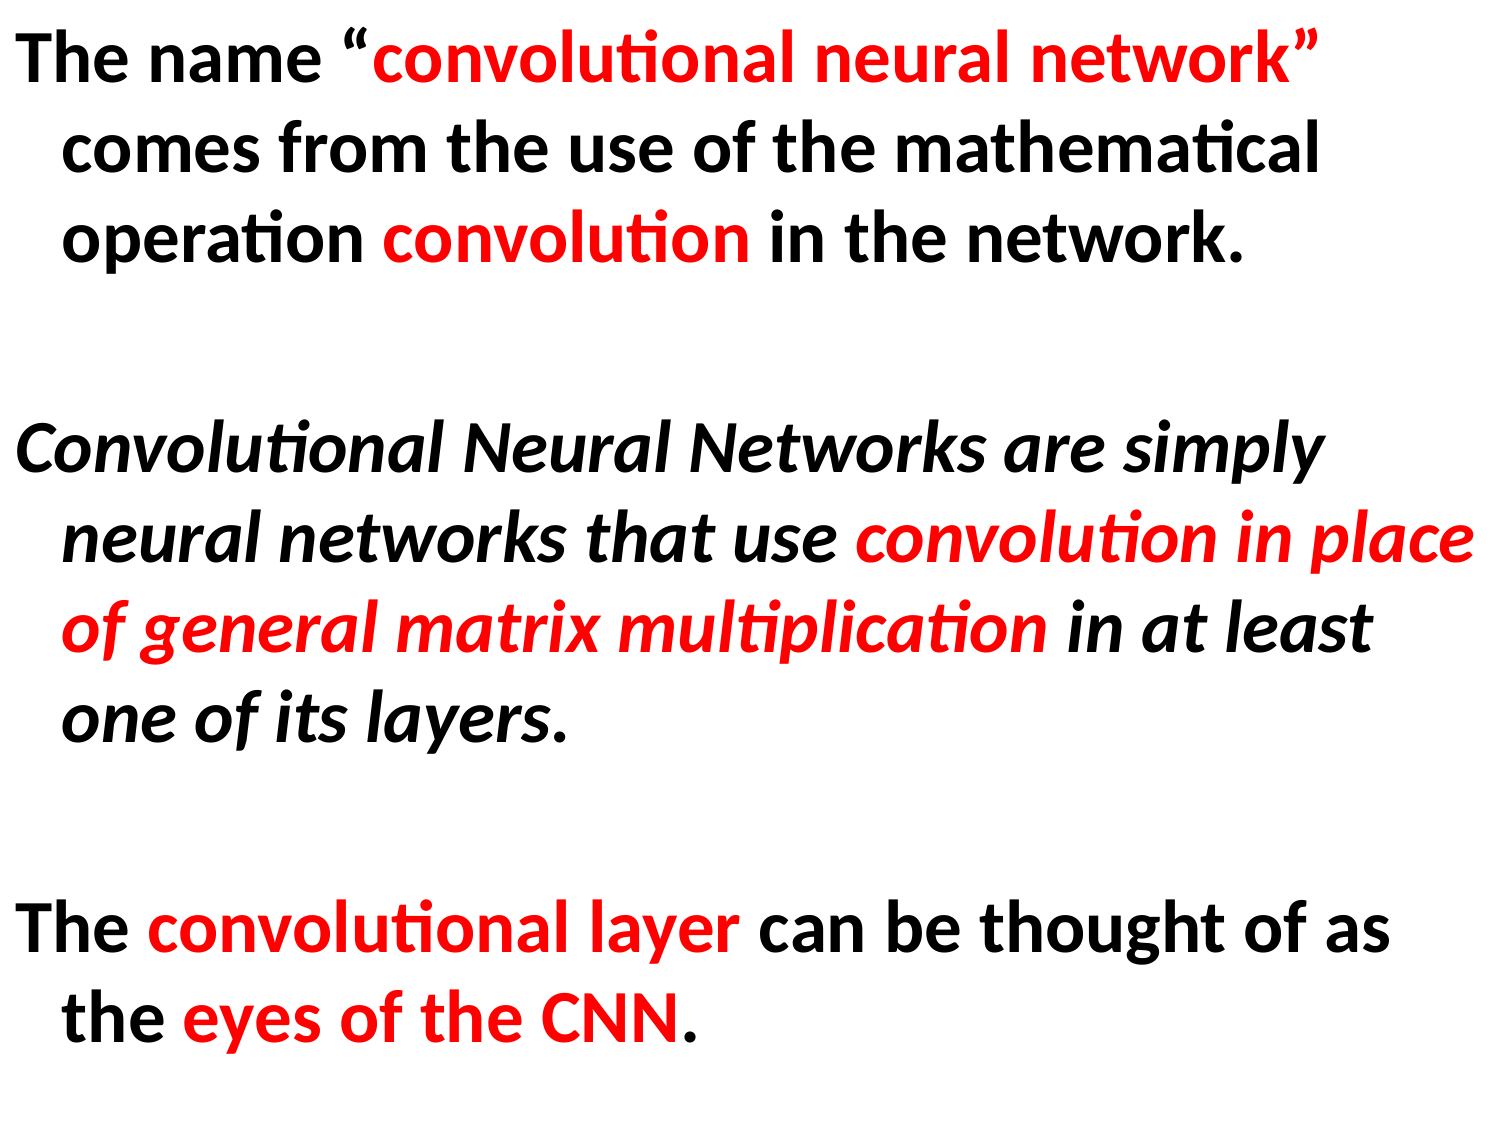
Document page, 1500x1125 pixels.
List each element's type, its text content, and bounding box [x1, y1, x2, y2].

list The name “convolutional neural network” comes from the use of the mathematical operation convolution in the network. Convolutional Neural Networks are simply neural networks that use convolution in place of general matrix multiplication in at least one of its layers. The convolutional layer can be thought of as the eyes of the CNN. [0, 0, 1500, 1125]
